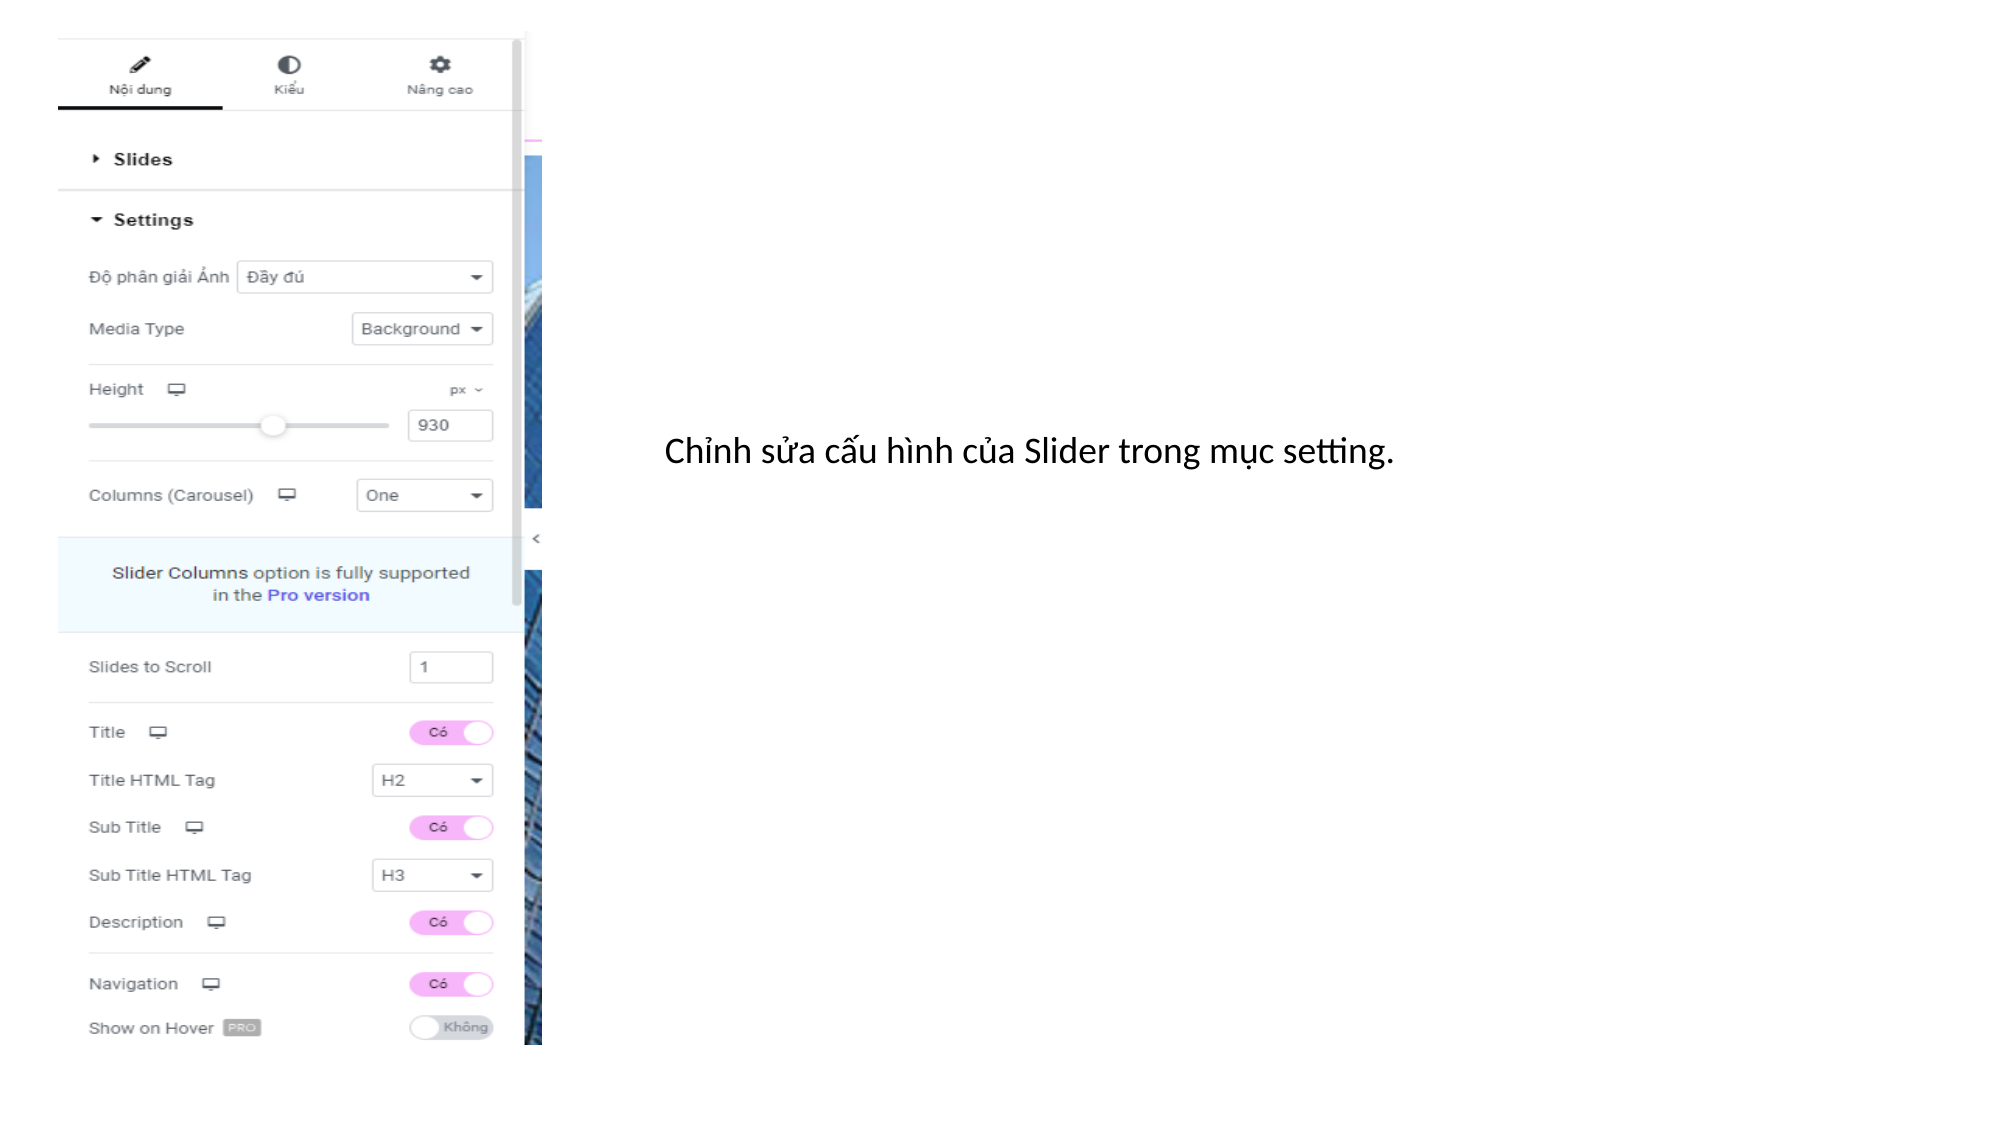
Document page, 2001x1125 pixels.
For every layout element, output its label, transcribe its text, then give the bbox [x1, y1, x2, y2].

picture [58, 31, 542, 1045]
text_box Chỉnh sửa cấu hình của Slider trong mục setting. [650, 418, 1545, 479]
